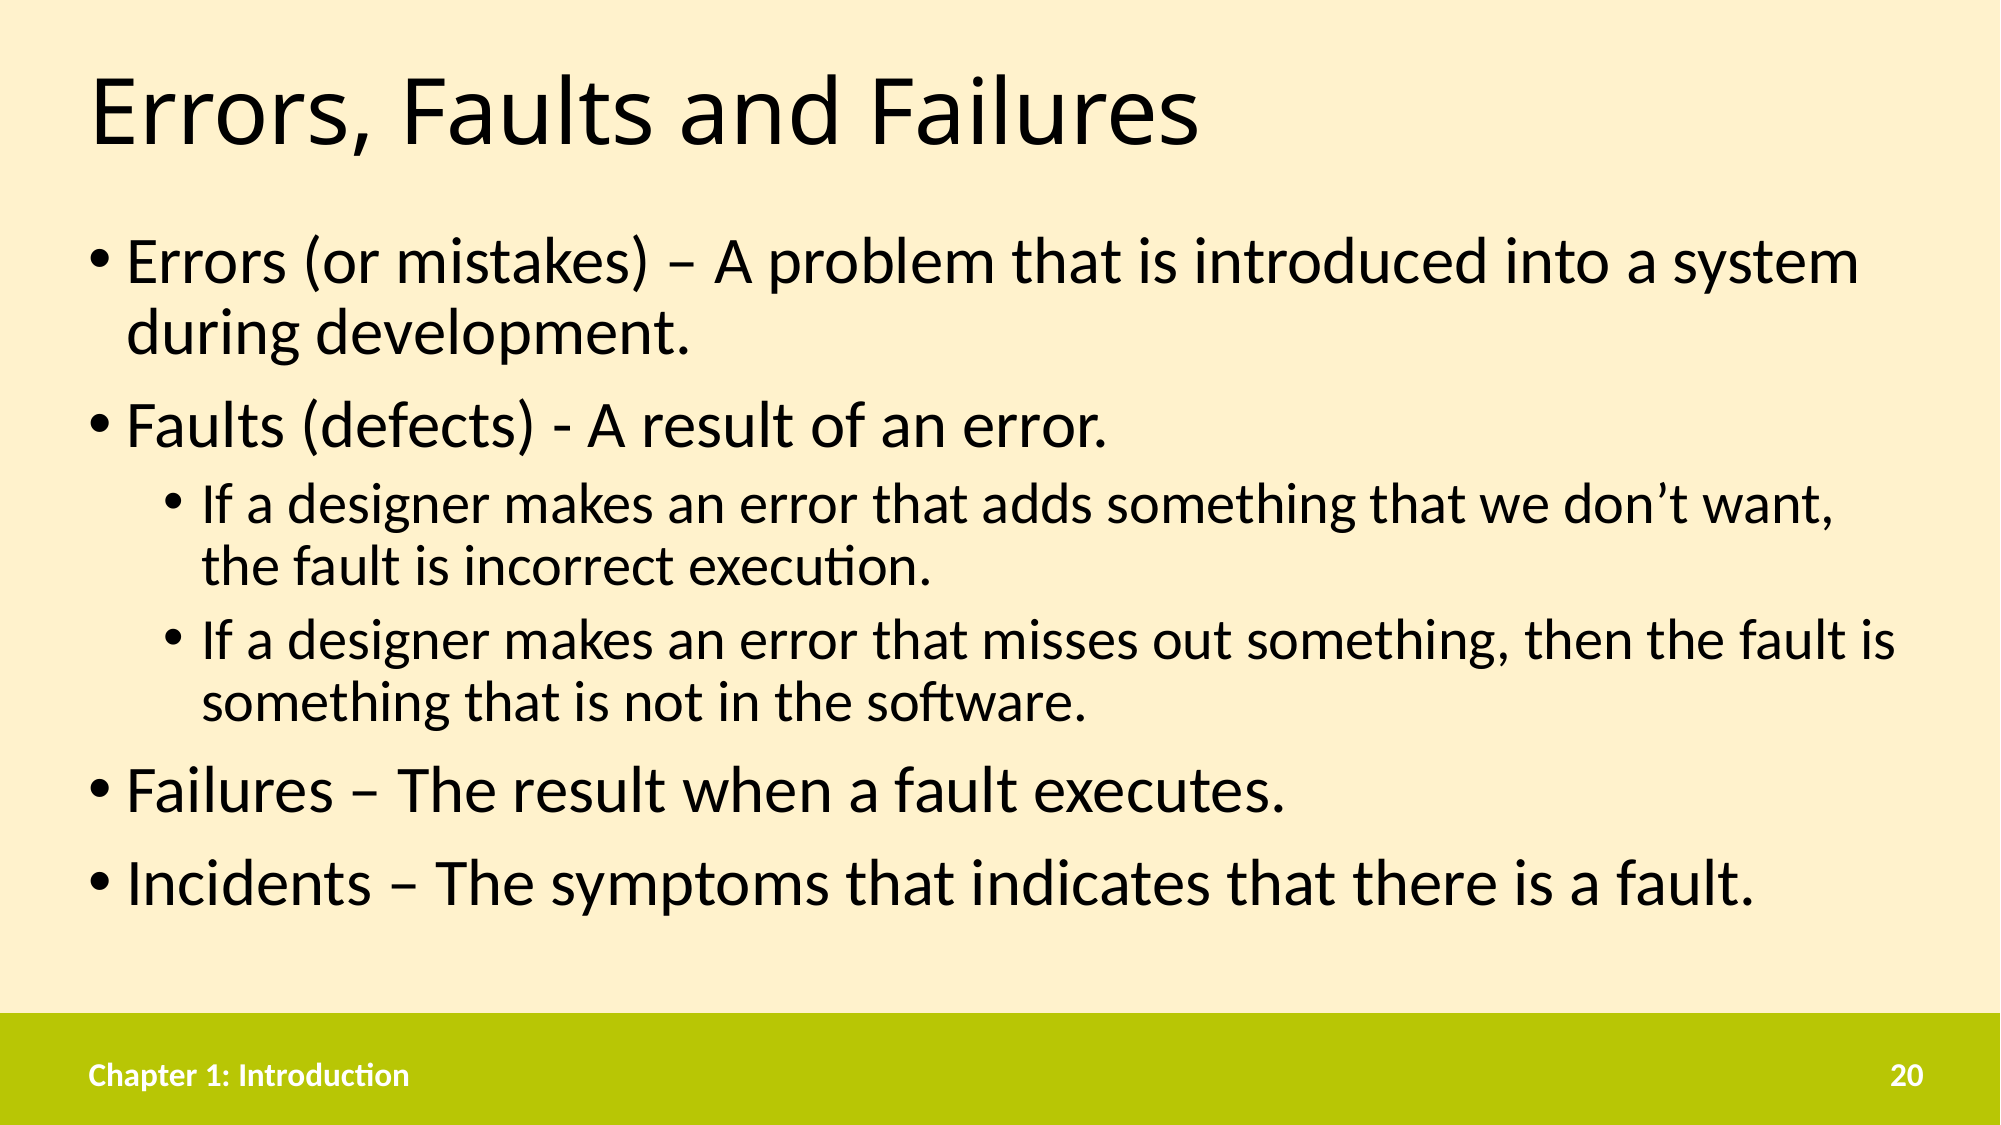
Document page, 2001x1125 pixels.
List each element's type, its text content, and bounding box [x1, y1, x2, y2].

footer Chapter 1: Introduction [73, 1042, 1002, 1103]
slide_number 20 [1412, 1042, 1939, 1103]
title Errors, Faults and Failures [73, 40, 1939, 190]
list Errors (or mistakes) – A problem that is introduced into a system during development. Faults (defects) - A result of an error. If a designer makes an error that adds something that we don’t want, the fault is incorrect execution. If a designer makes an error that misses out something, then the fault is something that is not in the software. Failures – The result when a fault executes. Incidents – The symptoms that indicates that there is a fault. [73, 217, 1939, 994]
